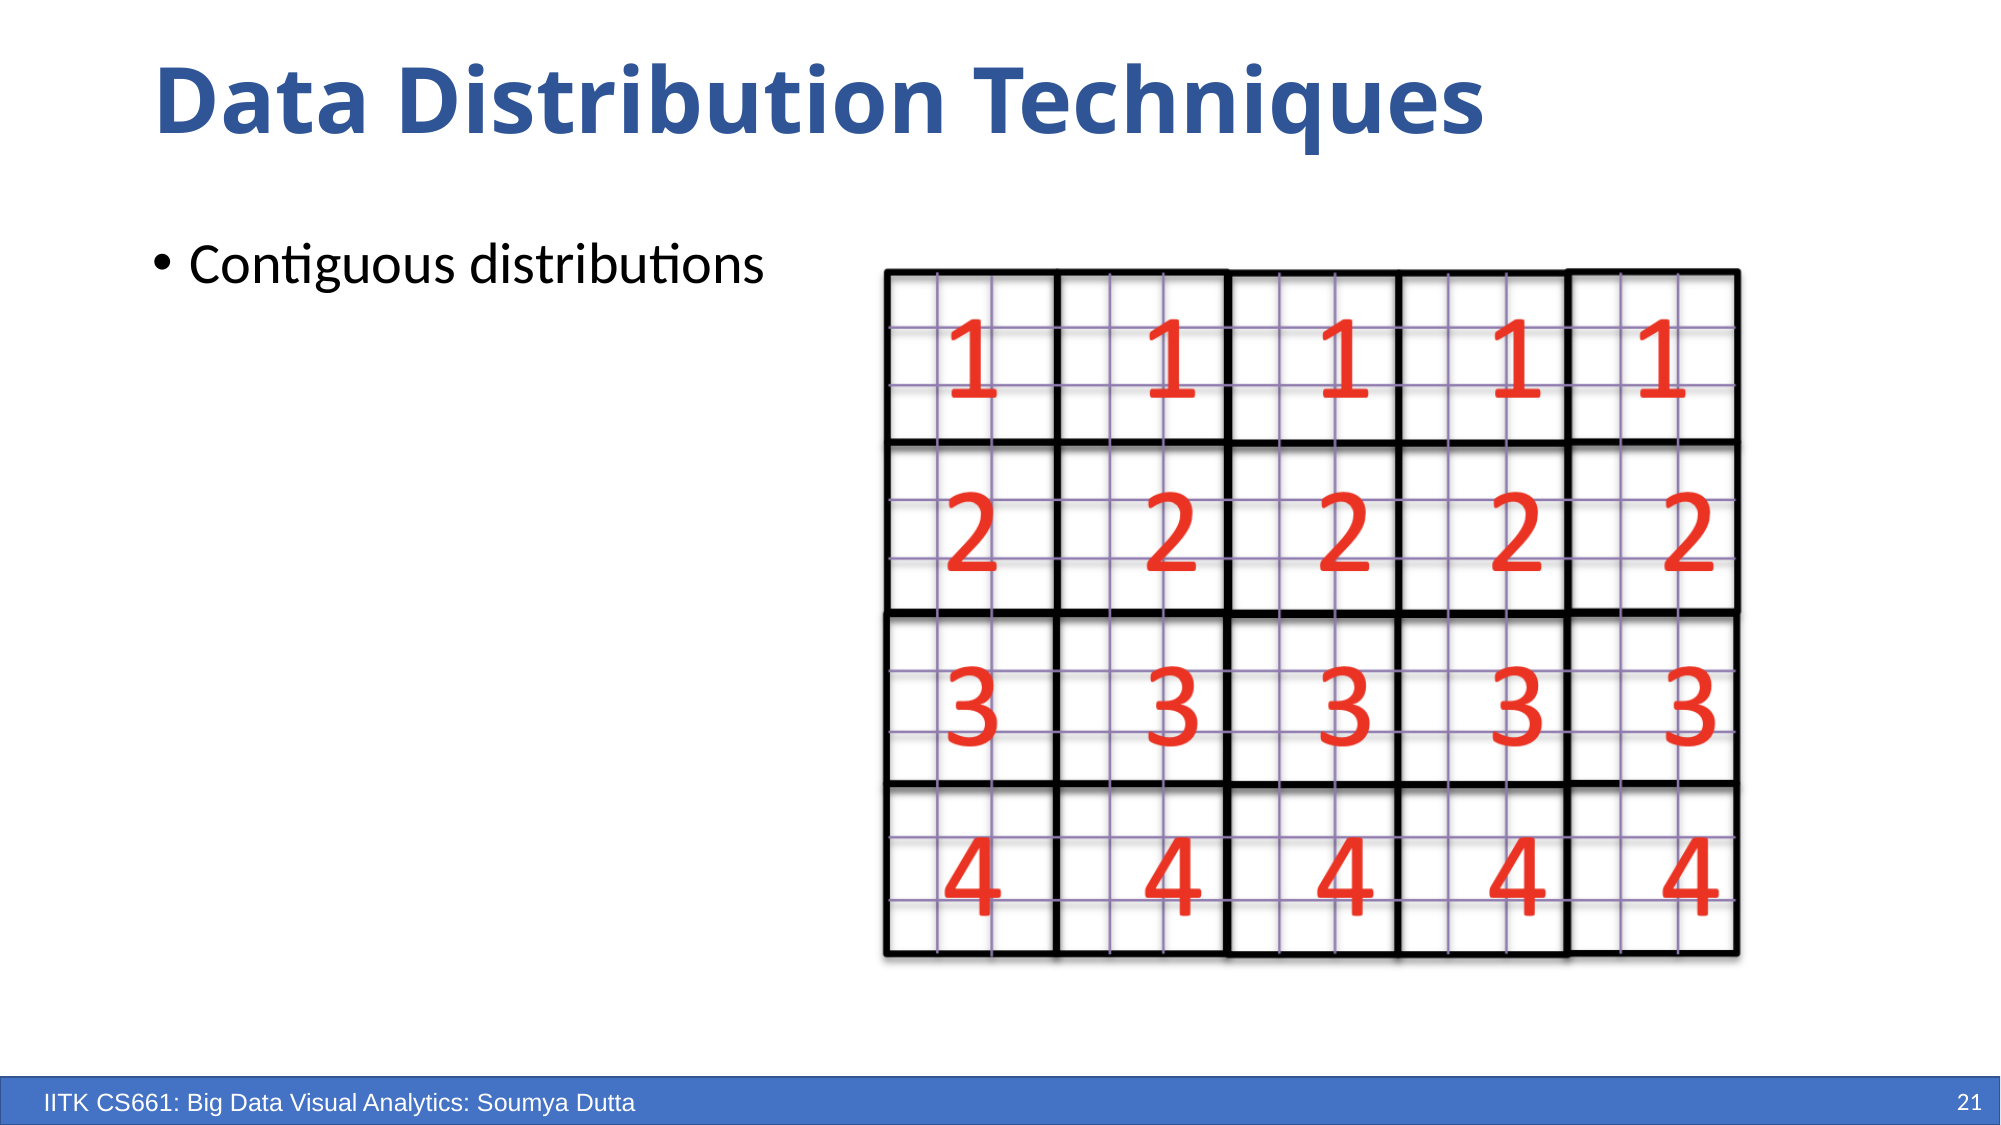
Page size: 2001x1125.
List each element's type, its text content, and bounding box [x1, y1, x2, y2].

title Data Distribution Techniques [137, 35, 1863, 173]
list Contiguous distributions [137, 225, 1863, 1043]
picture [841, 238, 1776, 996]
